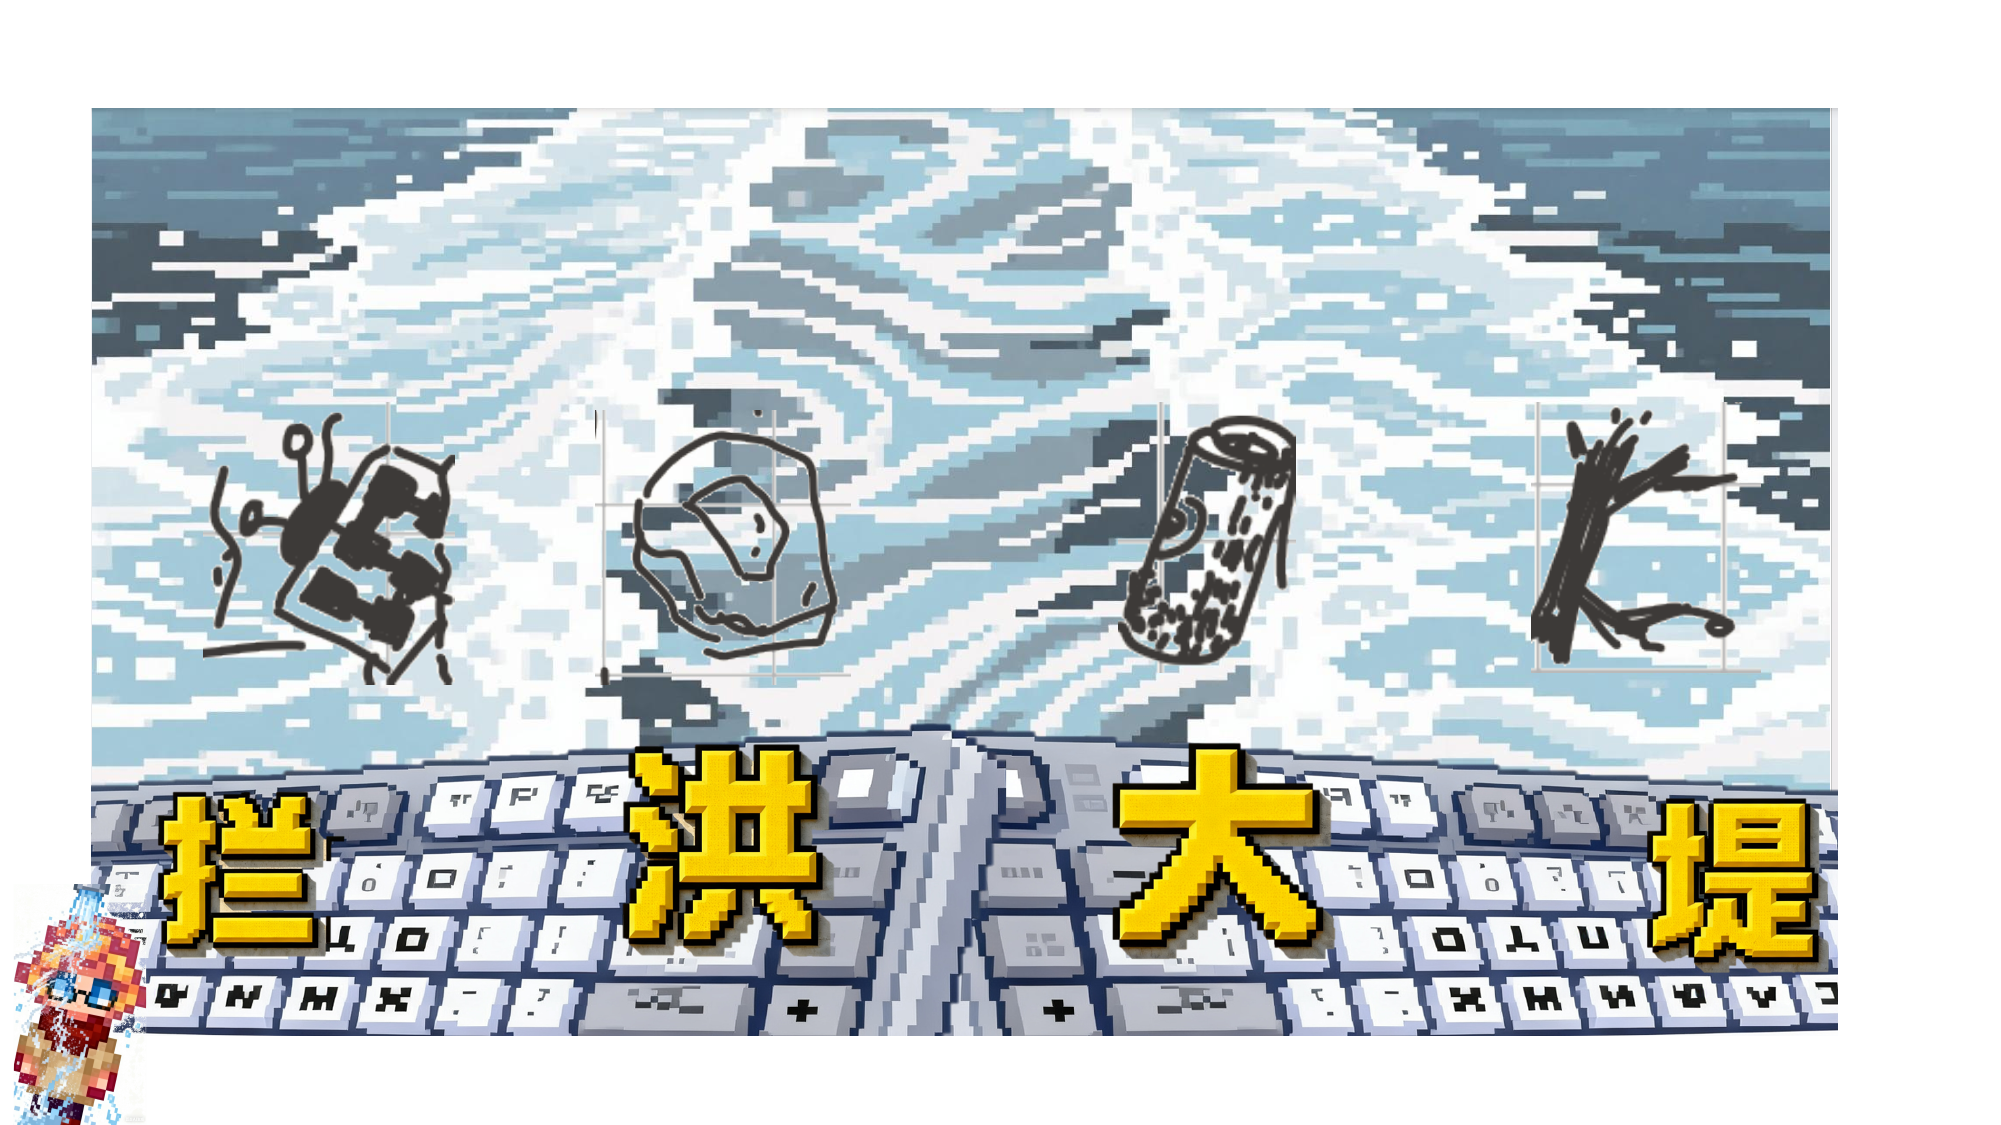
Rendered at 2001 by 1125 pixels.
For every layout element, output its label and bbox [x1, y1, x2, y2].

picture [1117, 402, 1296, 674]
list [90, 108, 1839, 1037]
picture [13, 883, 147, 1125]
picture [594, 409, 851, 686]
picture [1530, 401, 1761, 674]
picture [203, 402, 456, 686]
